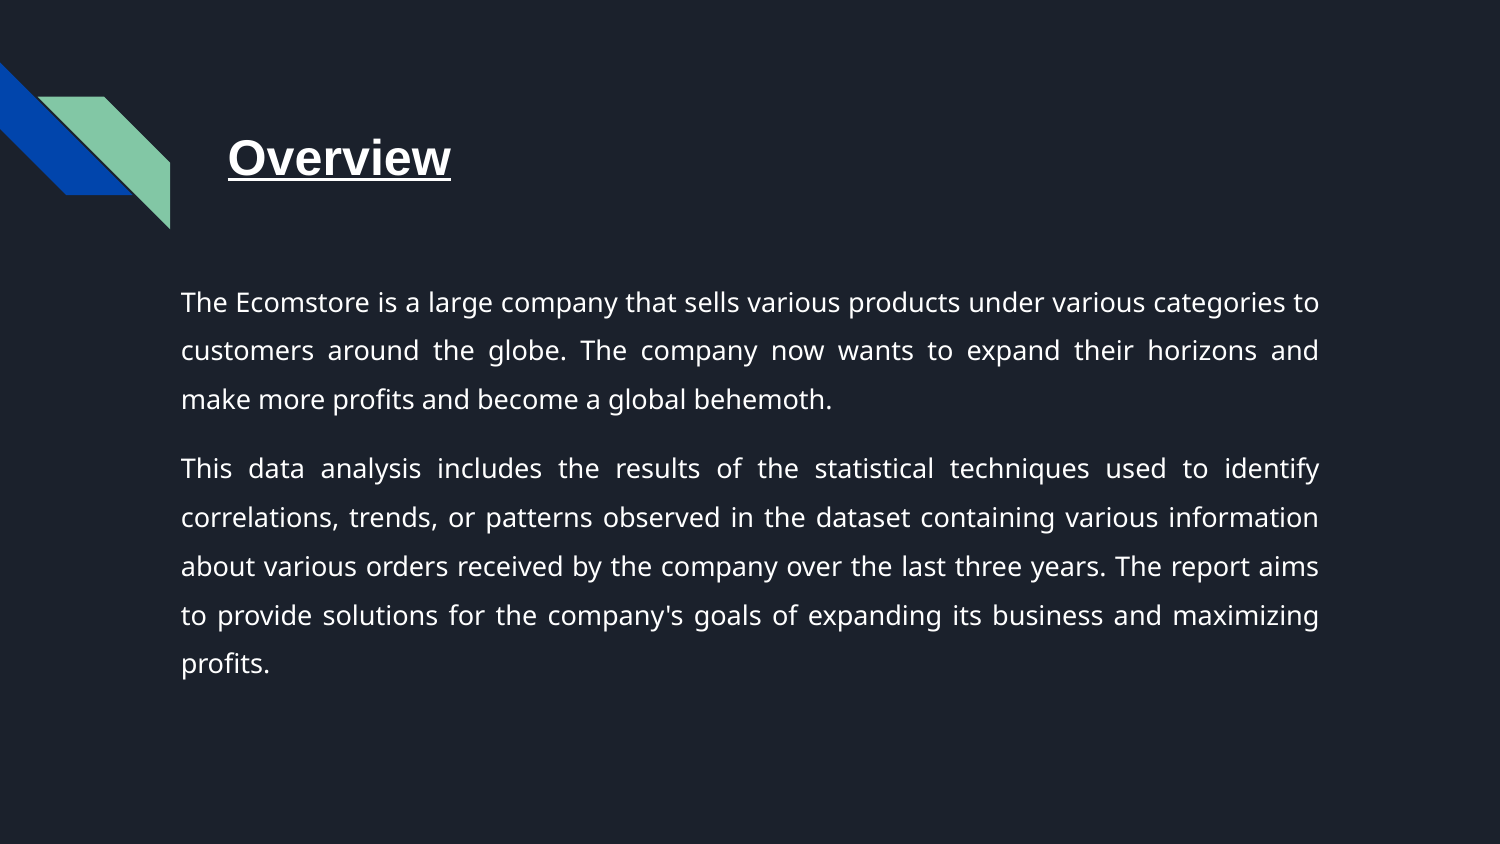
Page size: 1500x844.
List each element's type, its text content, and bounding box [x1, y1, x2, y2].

title Overview [212, 64, 1368, 201]
list The Ecomstore is a large company that sells various products under various categories to customers around the globe. The company now wants to expand their horizons and make more profits and become a global behemoth. This data analysis includes the results of the statistical techniques used to identify correlations, trends, or patterns observed in the dataset containing various information about various orders received by the company over the last three years. The report aims to provide solutions for the company's goals of expanding its business and maximizing profits. [165, 253, 1335, 472]
